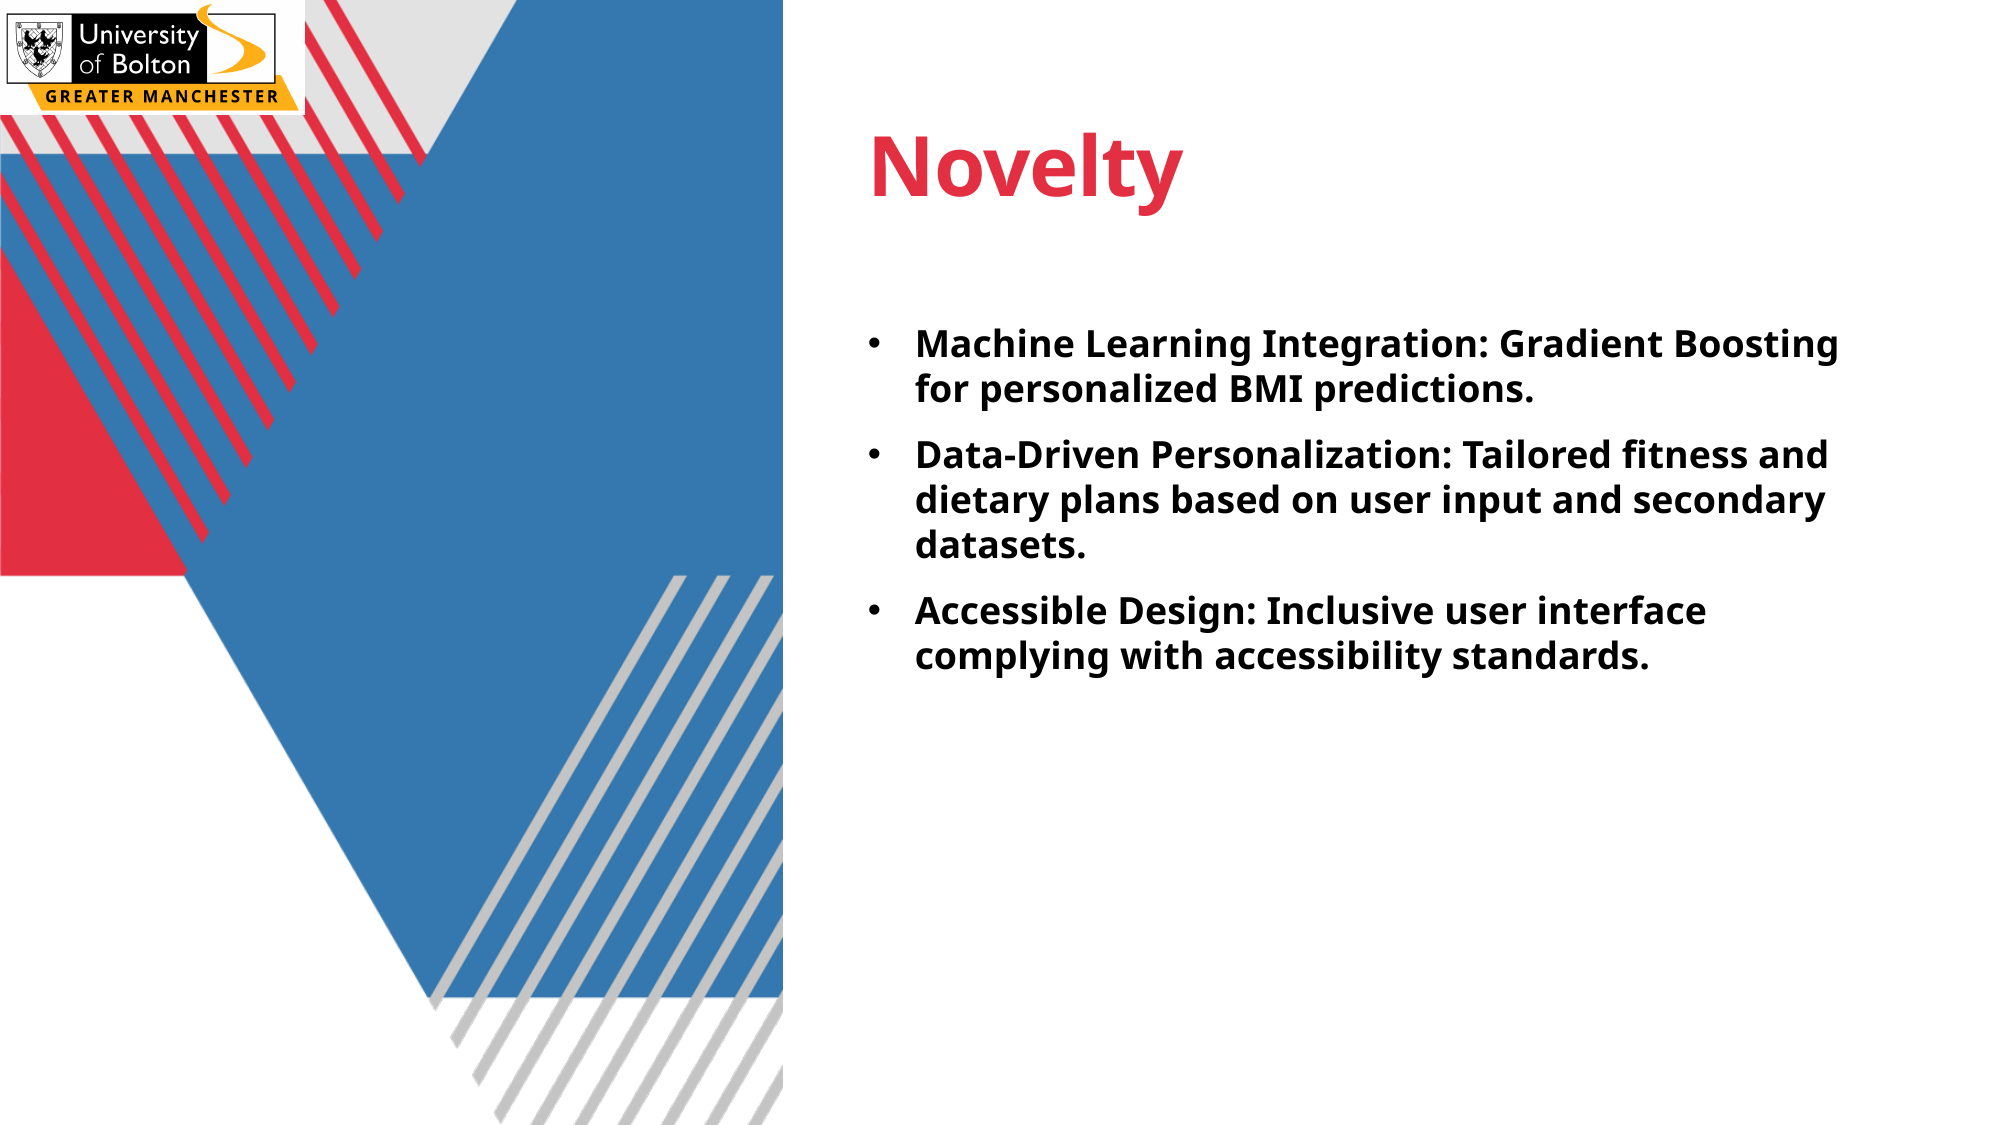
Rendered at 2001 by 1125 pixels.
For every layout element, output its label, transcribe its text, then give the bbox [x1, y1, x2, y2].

picture [0, 0, 783, 1125]
title Novelty [852, 117, 1916, 312]
list Machine Learning Integration: Gradient Boosting for personalized BMI predictions. Data-Driven Personalization: Tailored fitness and dietary plans based on user input and secondary datasets. Accessible Design: Inclusive user interface complying with accessibility standards. [852, 312, 1916, 850]
